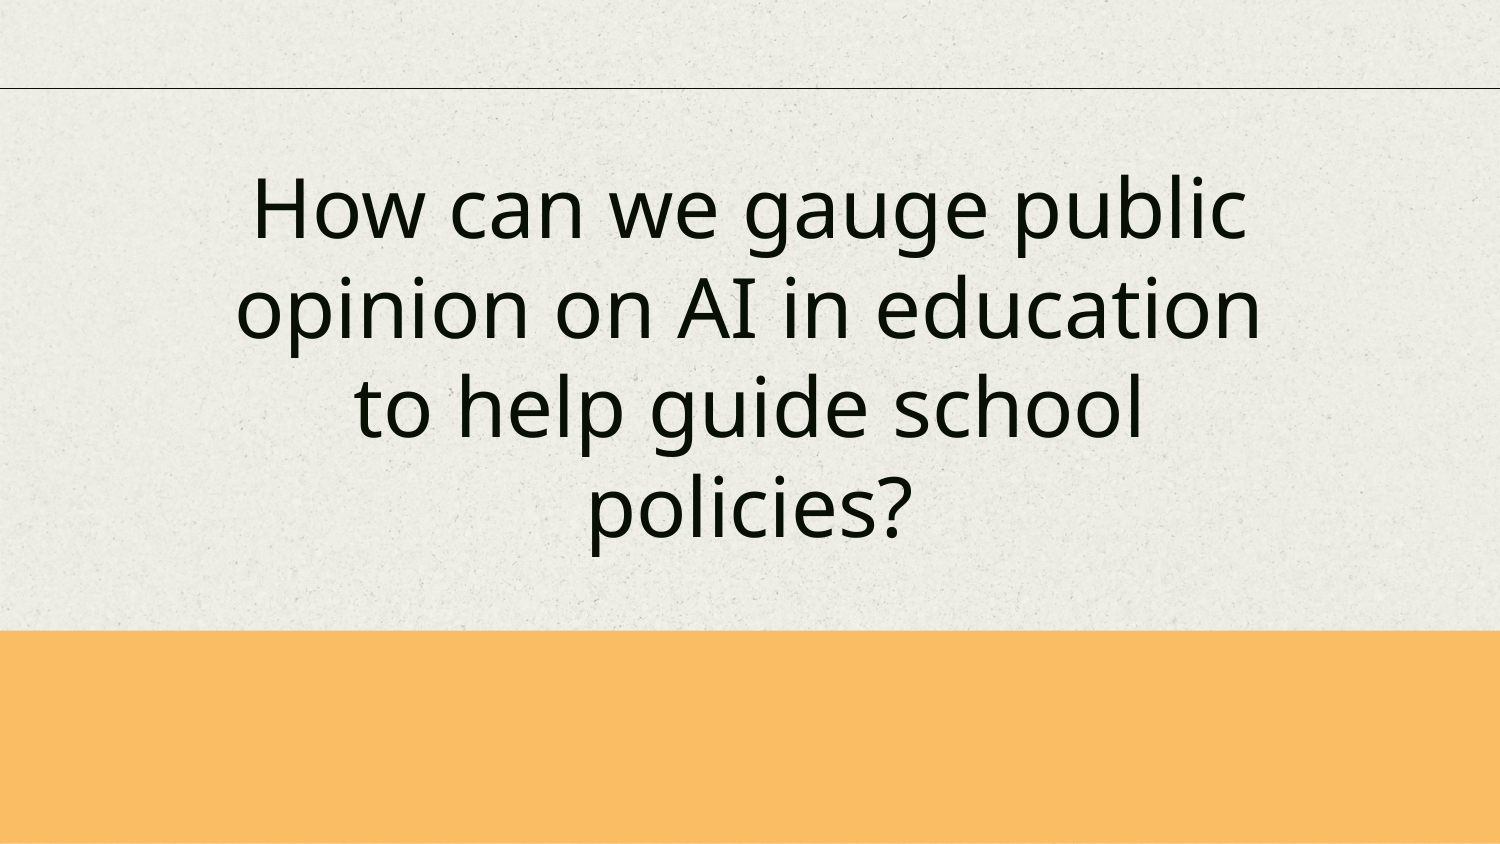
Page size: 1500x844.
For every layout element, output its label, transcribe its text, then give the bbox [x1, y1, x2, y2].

title How can we gauge public opinion on AI in education to help guide school policies? [182, 378, 1318, 630]
text_box [0, 630, 1500, 844]
